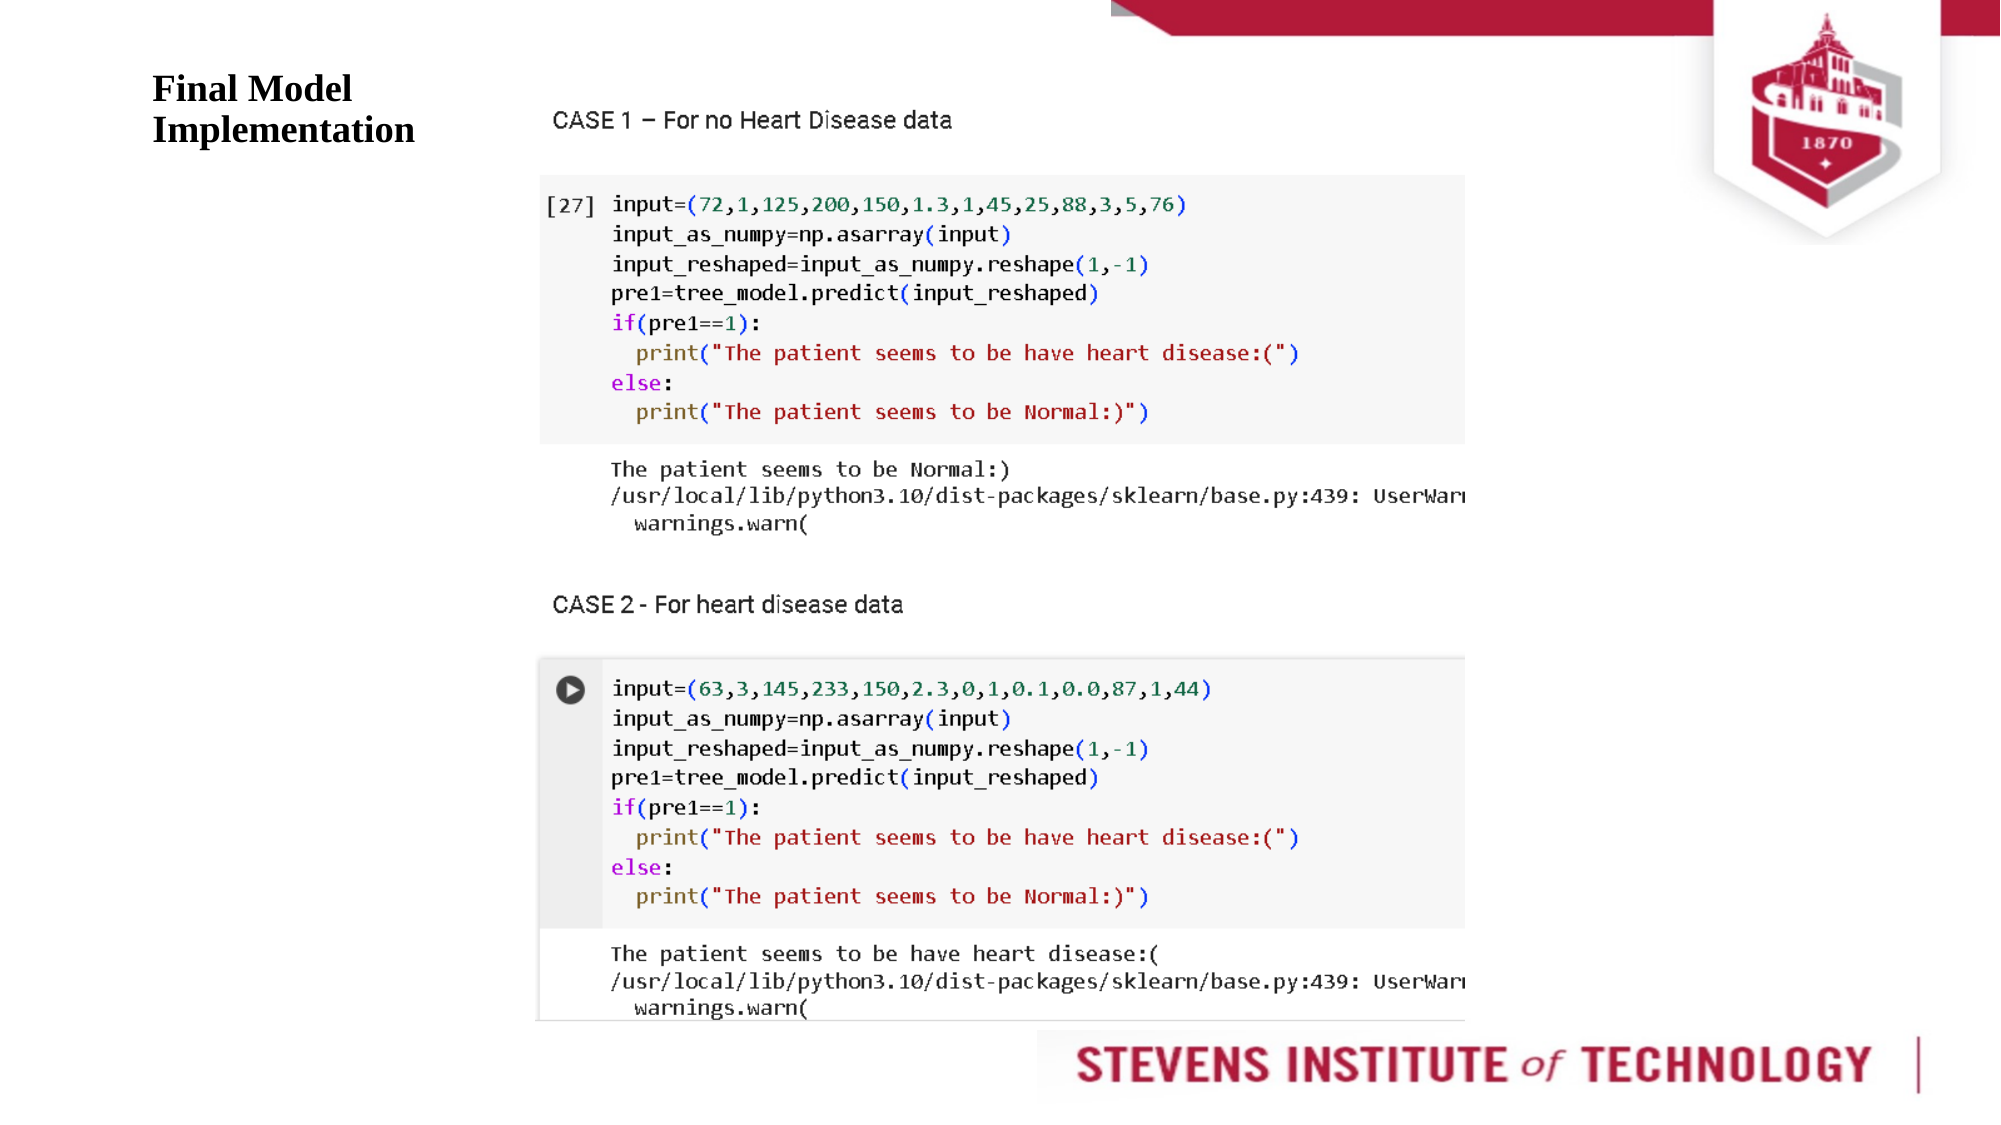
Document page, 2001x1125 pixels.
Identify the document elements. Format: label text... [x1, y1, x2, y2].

title Final Model Implementation [137, 59, 862, 159]
picture [535, 0, 2000, 1125]
